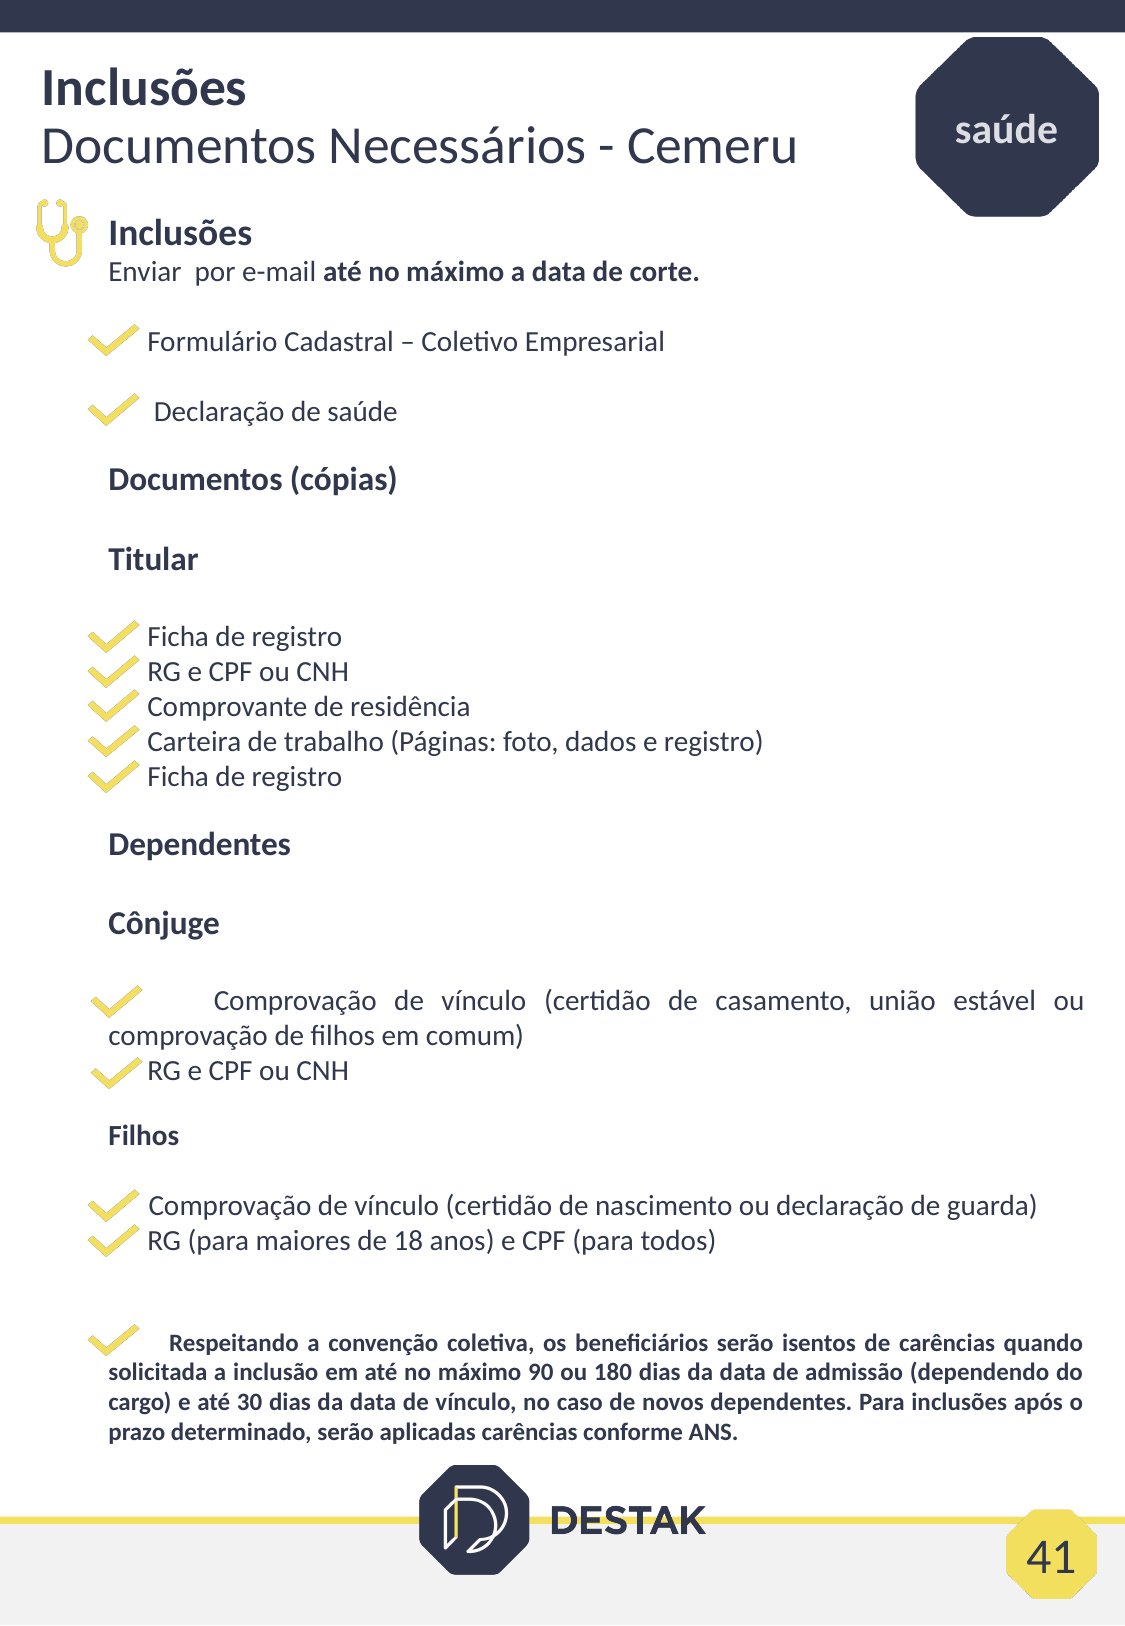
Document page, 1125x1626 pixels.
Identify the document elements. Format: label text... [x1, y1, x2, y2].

picture [419, 1468, 706, 1575]
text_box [26, 197, 1101, 1468]
picture [1006, 1509, 1097, 1599]
text_box Inclusões Documentos Necessários - Cemeru [26, 51, 862, 184]
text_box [914, 37, 1099, 197]
